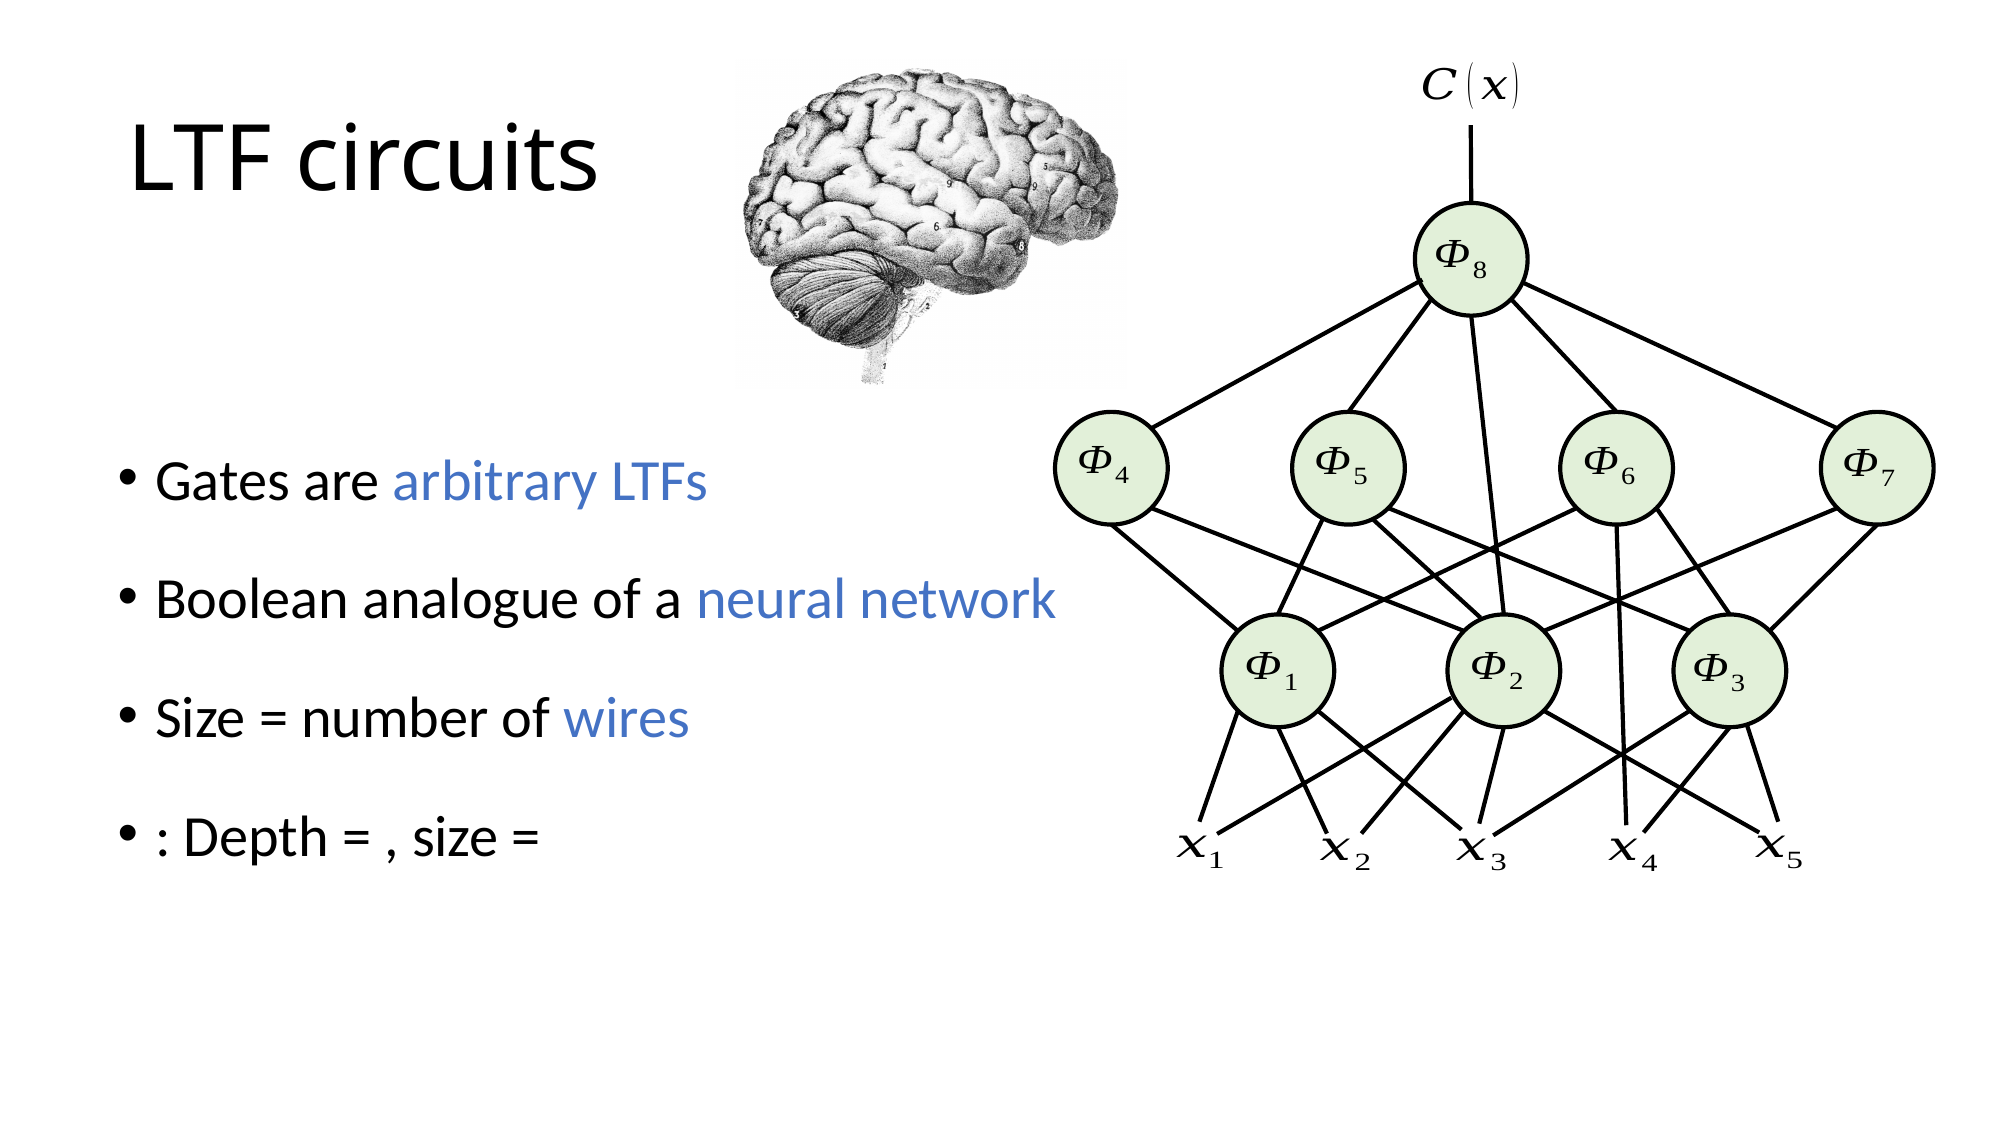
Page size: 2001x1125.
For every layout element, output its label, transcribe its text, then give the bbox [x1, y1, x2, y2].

picture [734, 59, 1127, 389]
title LTF circuits [112, 51, 1838, 270]
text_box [1054, 59, 1934, 877]
